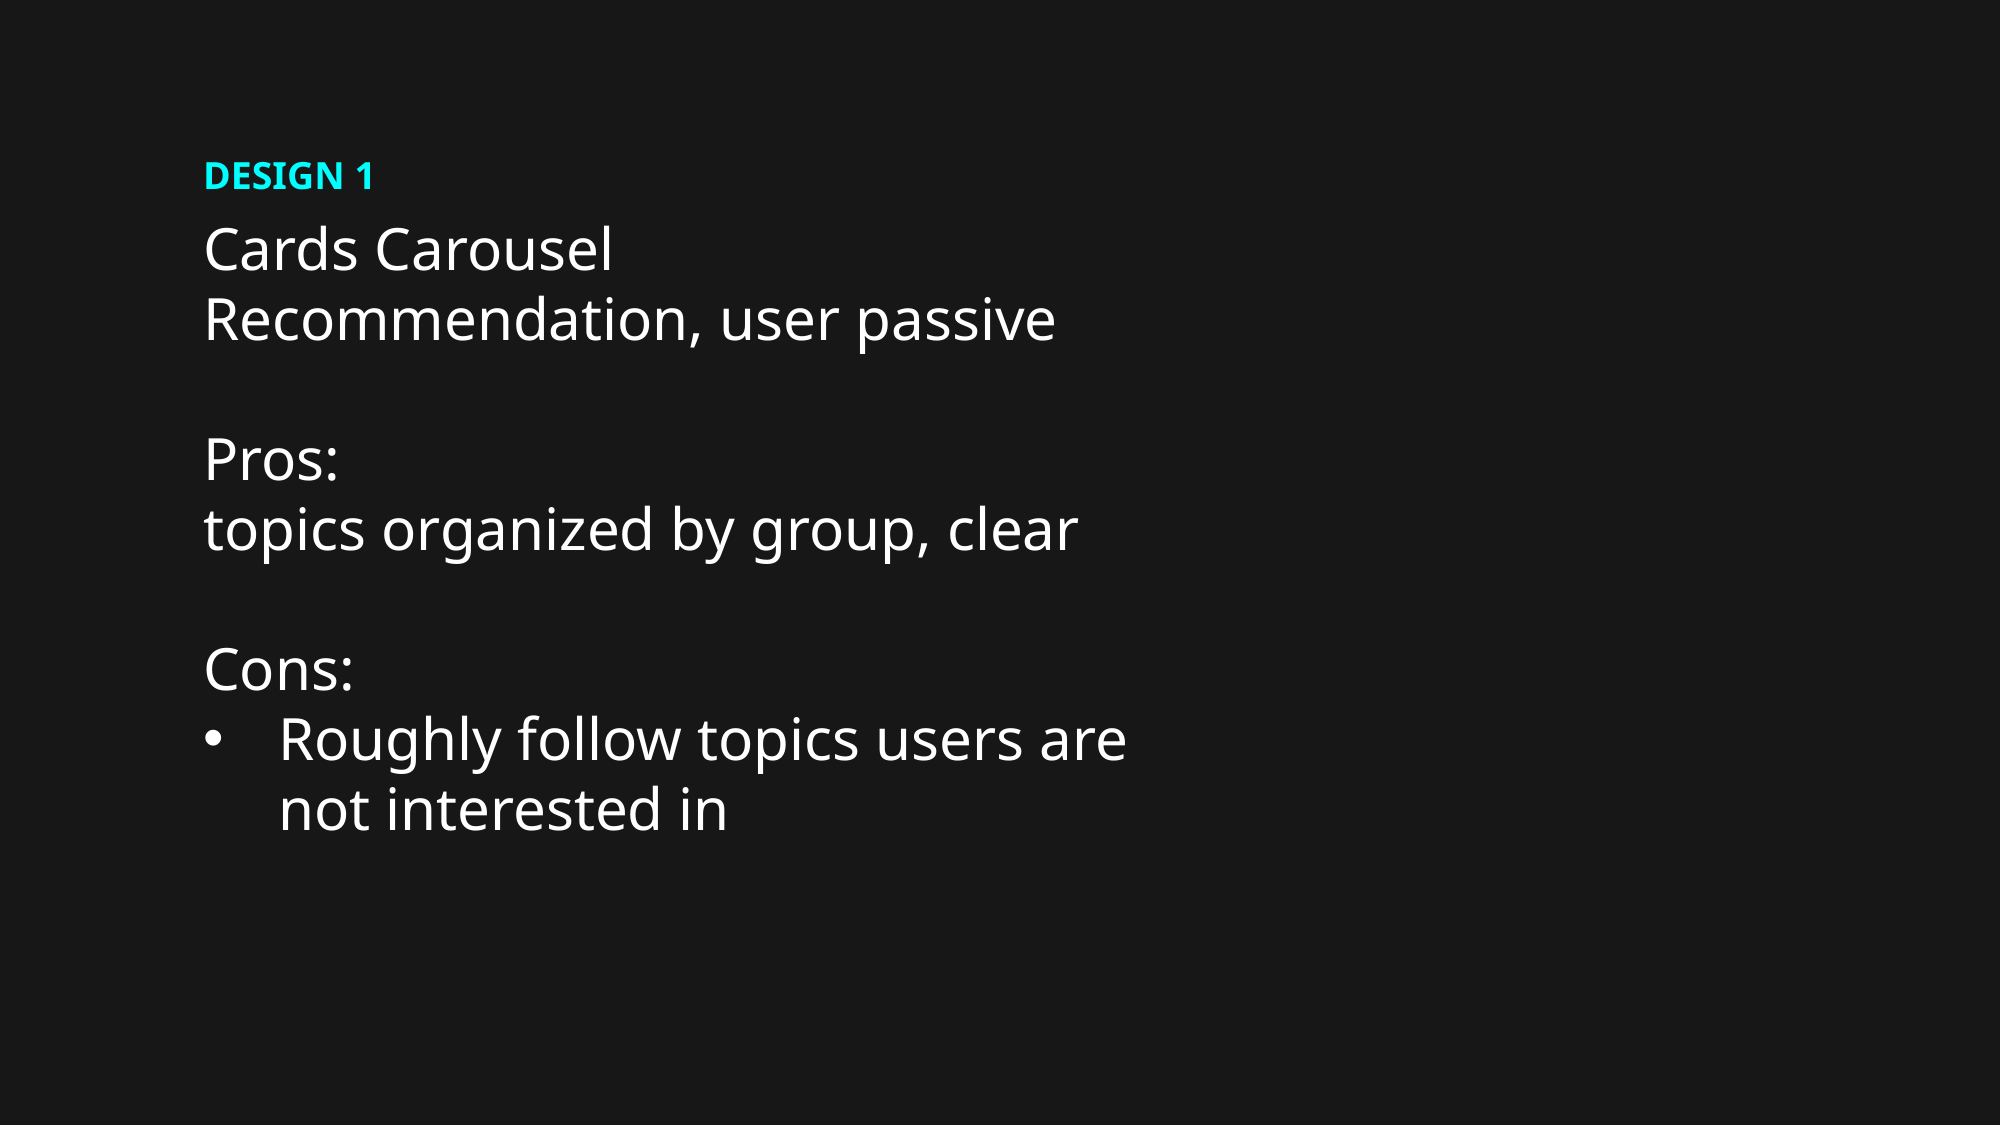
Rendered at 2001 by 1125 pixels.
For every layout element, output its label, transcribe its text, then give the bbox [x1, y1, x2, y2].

text_box DESIGN 1 [188, 144, 899, 205]
text_box Cards Carousel Recommendation, user passive Pros: topics organized by group, clear Cons: Roughly follow topics users are not interested in [188, 204, 1197, 920]
